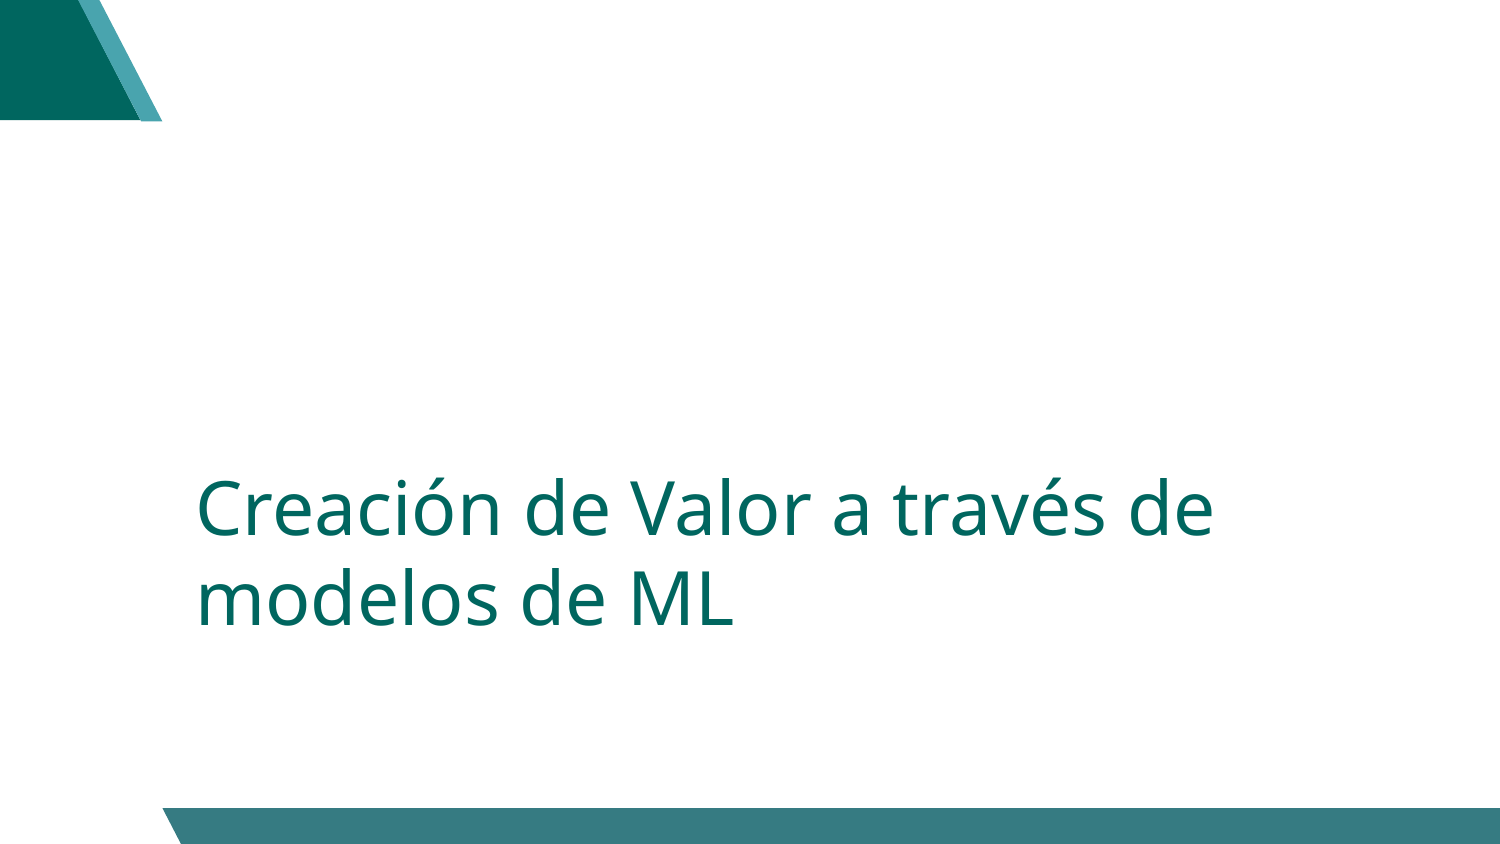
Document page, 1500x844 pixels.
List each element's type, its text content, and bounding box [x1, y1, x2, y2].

title Creación de Valor a través de modelos de ML [180, 455, 1390, 646]
